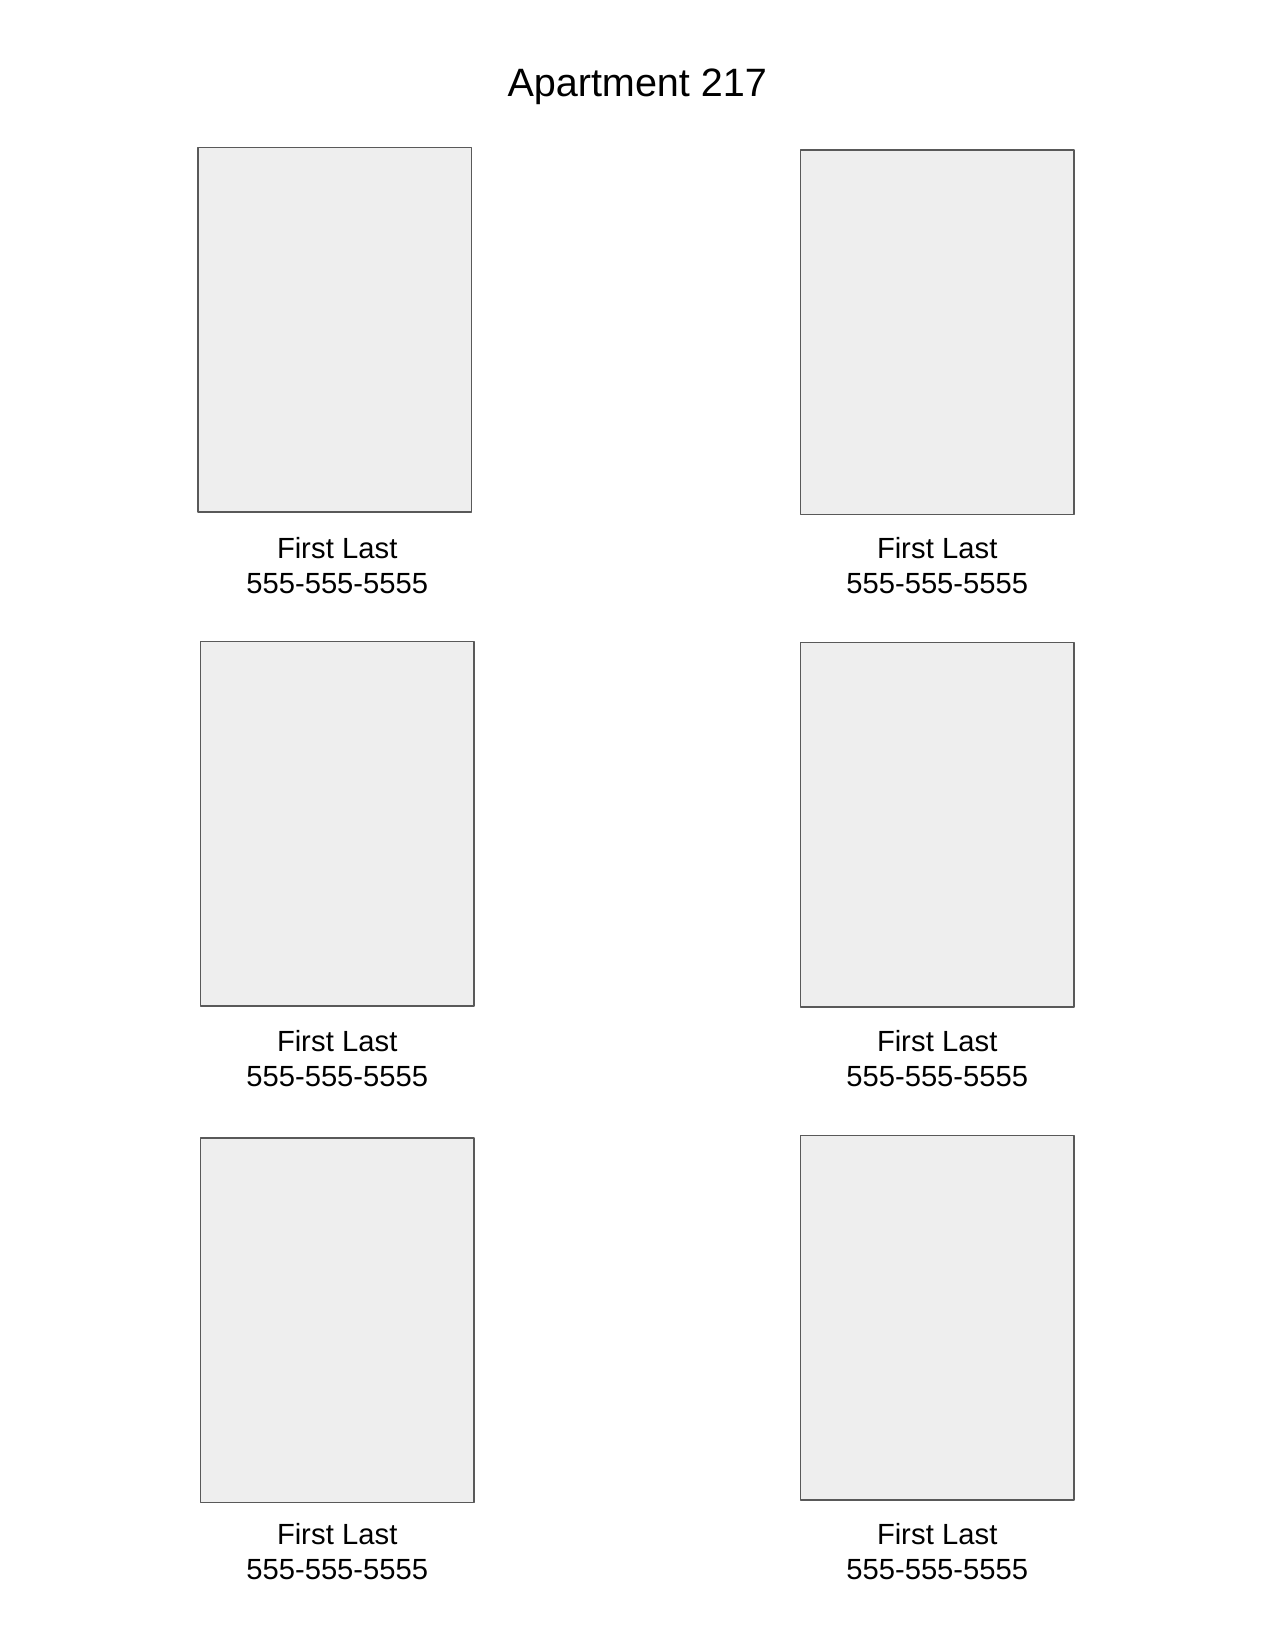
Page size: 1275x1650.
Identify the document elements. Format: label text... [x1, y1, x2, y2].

text_box First Last 555-555-5555 [800, 1500, 1075, 1583]
text_box First Last 555-555-5555 [200, 1500, 475, 1583]
text_box First Last 555-555-5555 [800, 1007, 1075, 1090]
text_box [800, 1135, 1075, 1500]
text_box [200, 1137, 475, 1500]
text_box First Last 555-555-5555 [200, 1007, 475, 1090]
text_box [200, 641, 475, 1007]
text_box [198, 147, 472, 513]
text_box First Last 555-555-5555 [800, 514, 1075, 597]
text_box [800, 642, 1075, 1007]
text_box [800, 149, 1075, 514]
text_box Apartment 217 [449, 36, 826, 104]
text_box First Last 555-555-5555 [200, 514, 475, 597]
